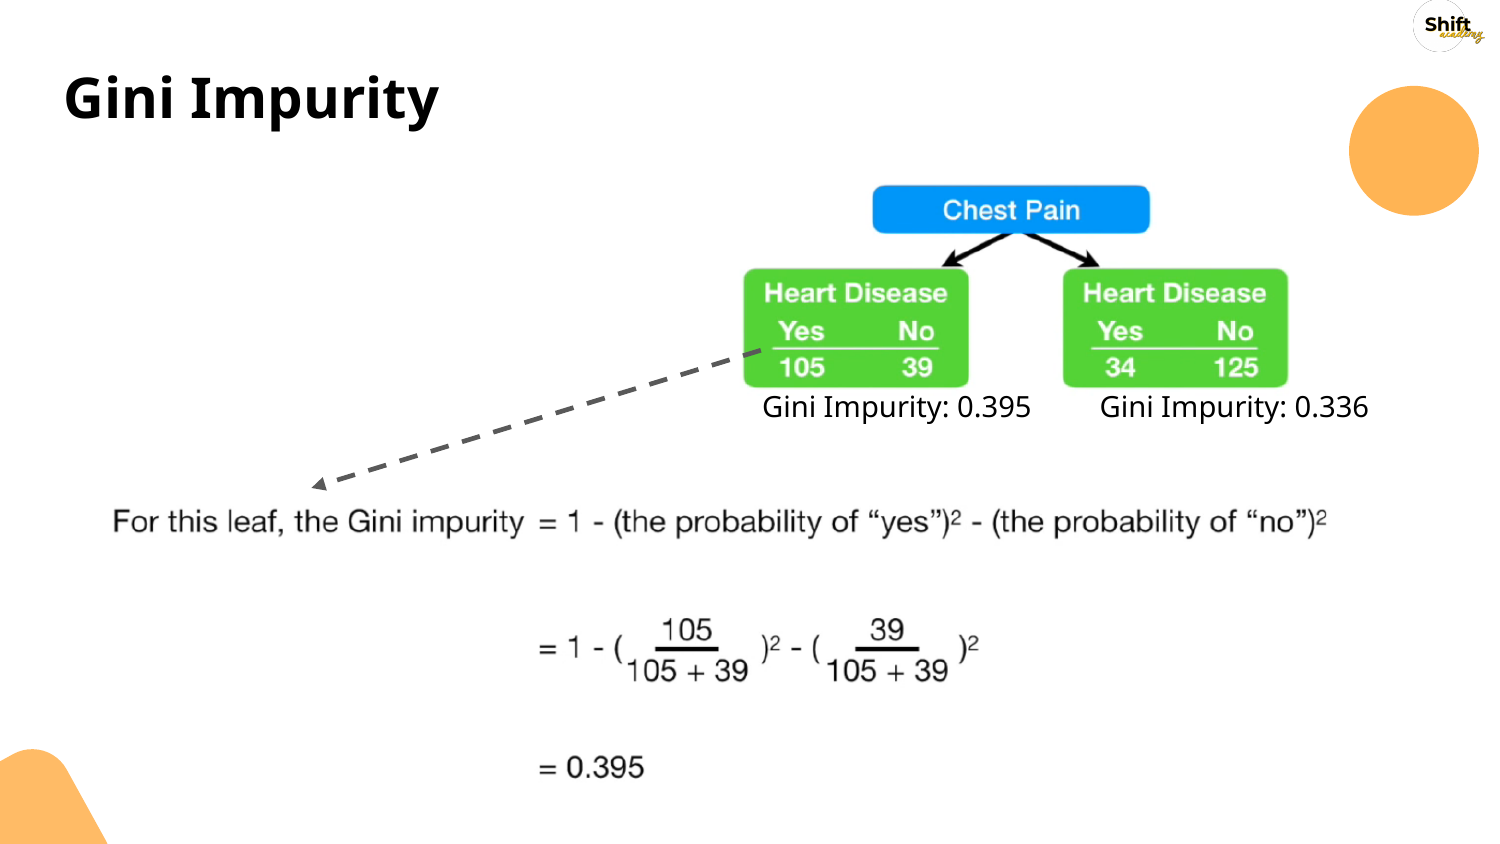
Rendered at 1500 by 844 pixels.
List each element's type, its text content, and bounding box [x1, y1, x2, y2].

text_box [1349, 85, 1479, 216]
picture [111, 179, 1337, 784]
text_box [0, 749, 108, 844]
picture [1413, 0, 1491, 52]
text_box Gini Impurity: 0.336 [1343, 377, 1426, 429]
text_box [311, 349, 762, 489]
text_box Gini Impurity [52, 50, 1278, 158]
